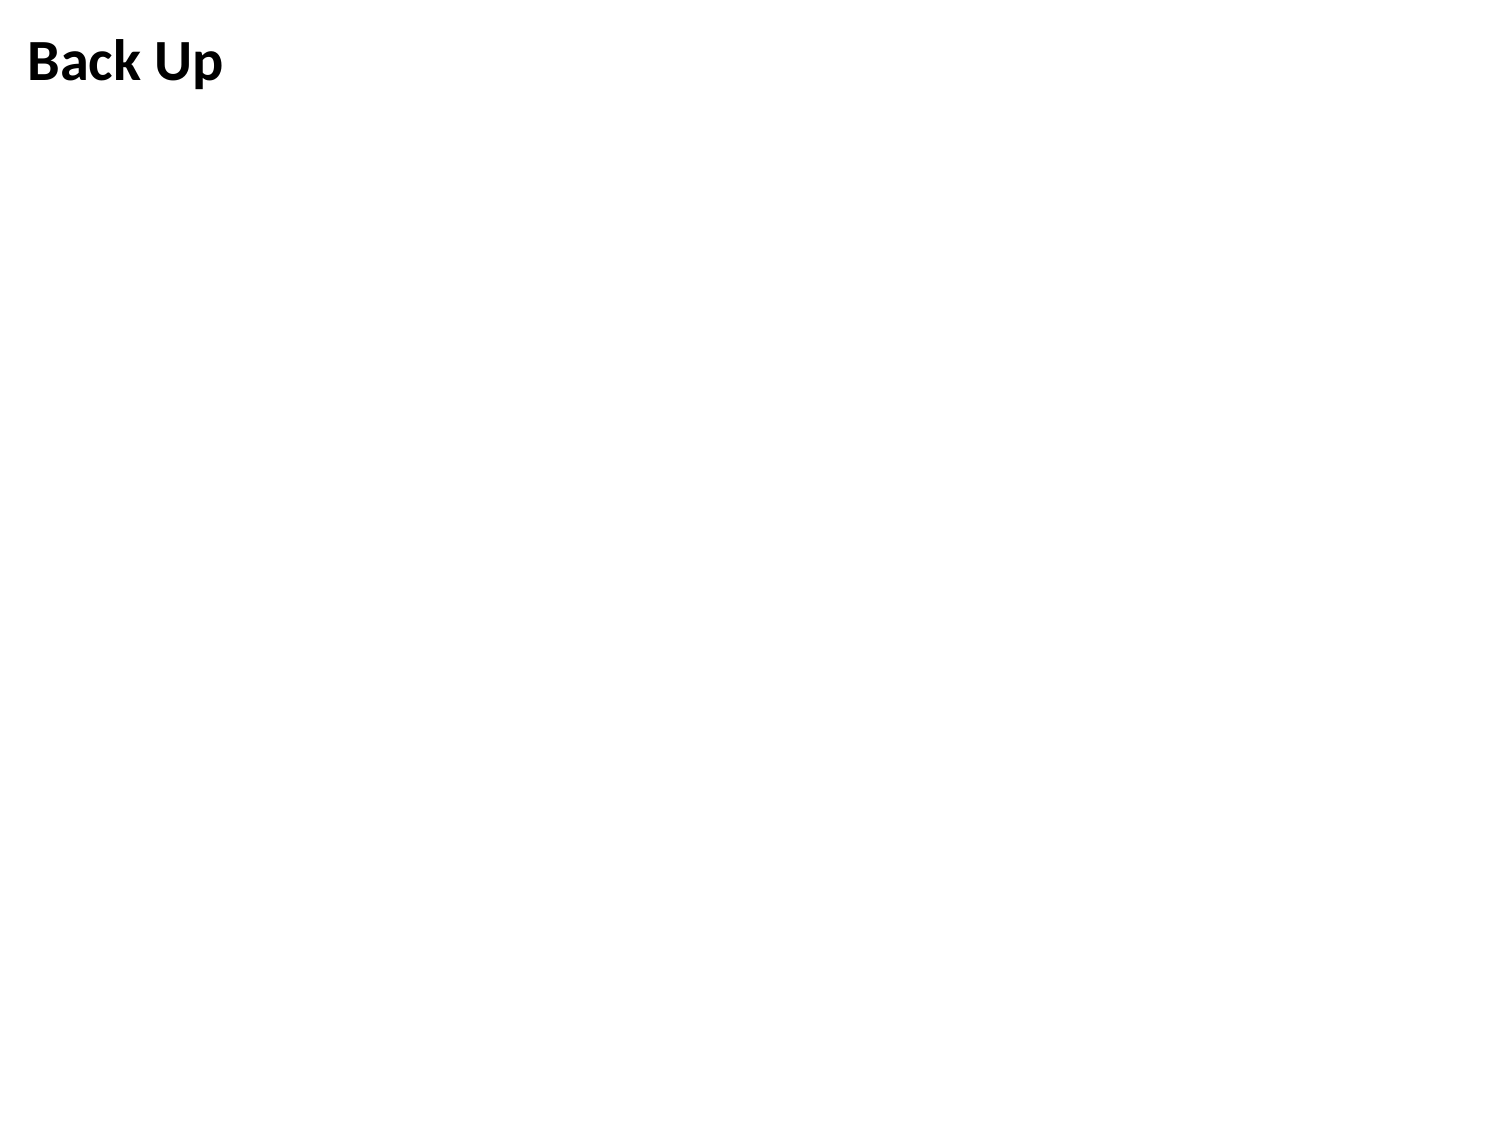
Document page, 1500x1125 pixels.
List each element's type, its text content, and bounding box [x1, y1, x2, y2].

title Back Up [12, 14, 1475, 100]
